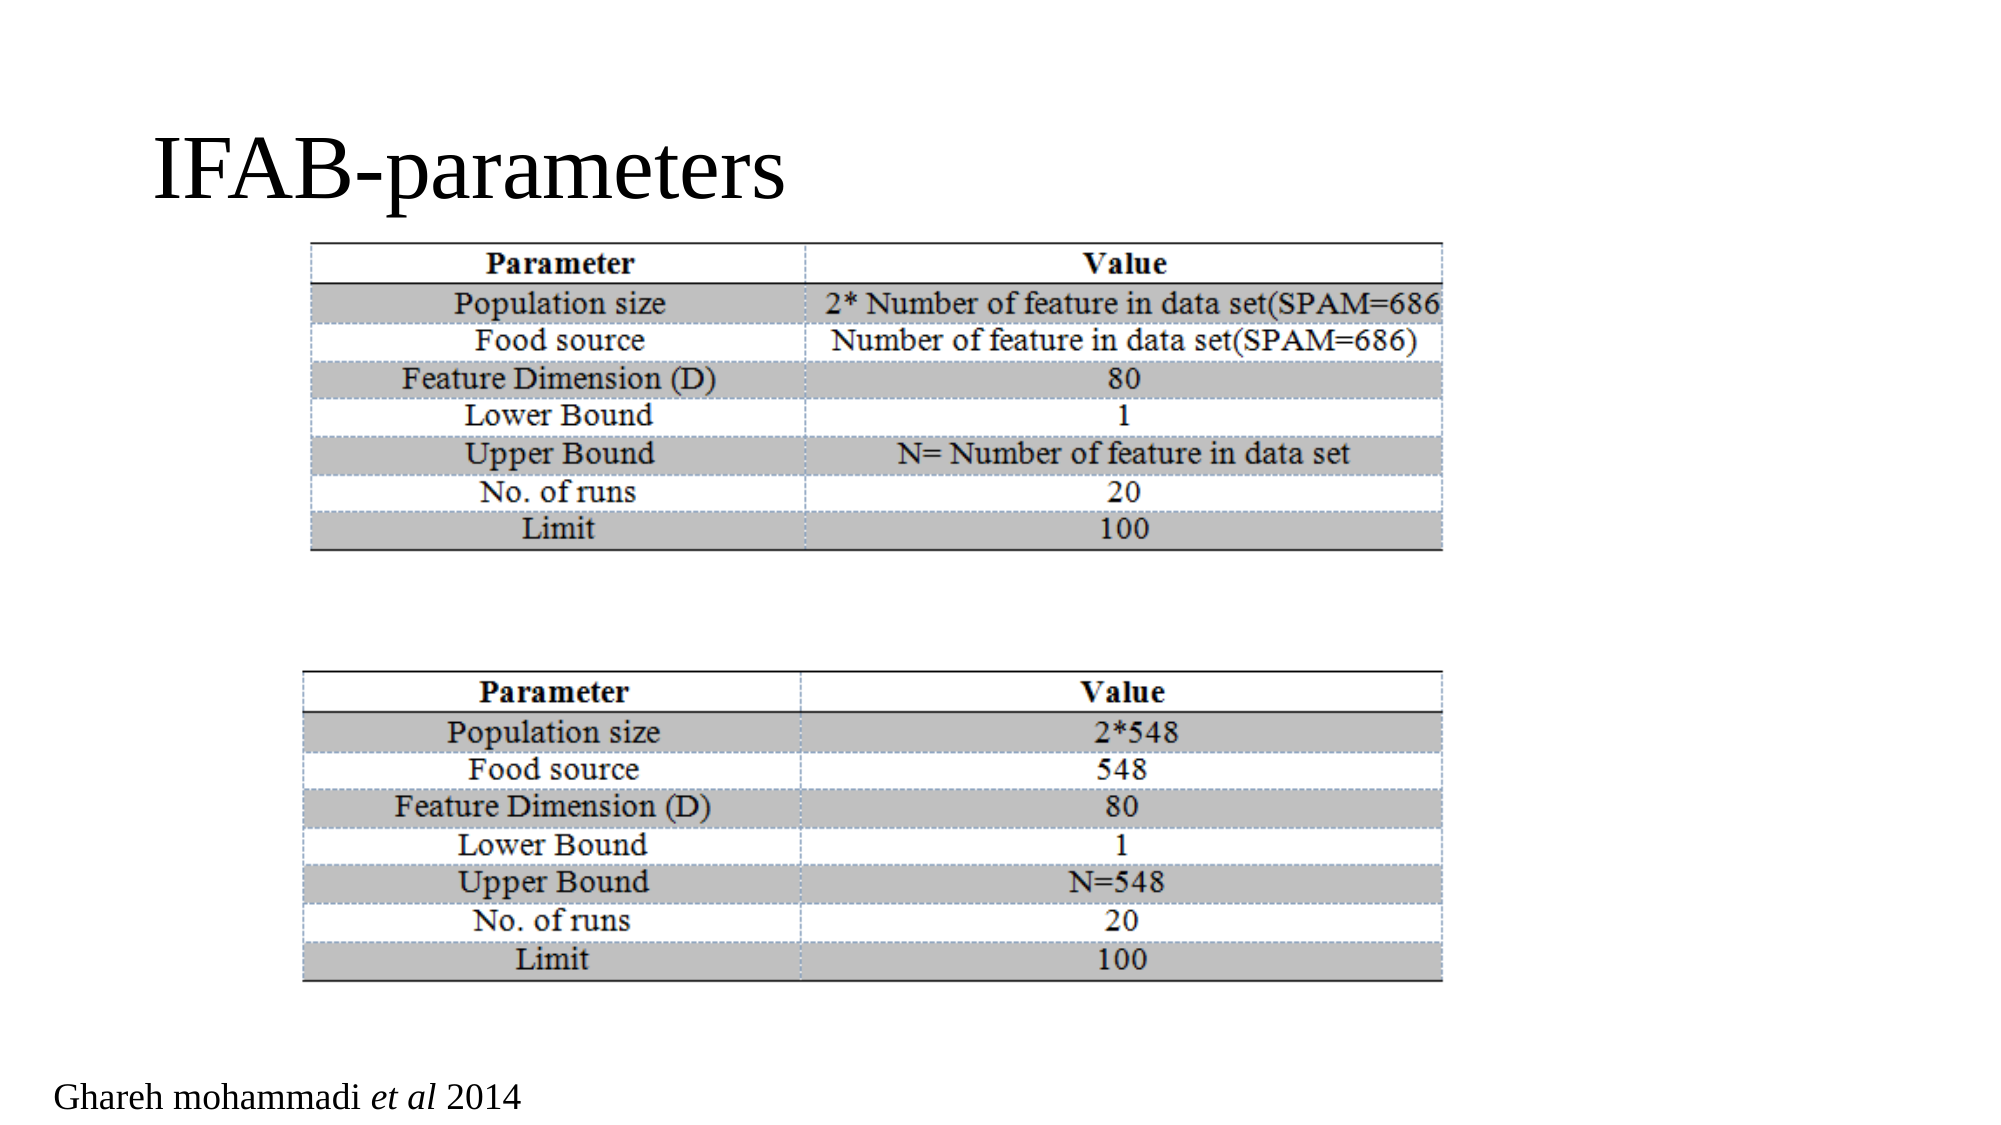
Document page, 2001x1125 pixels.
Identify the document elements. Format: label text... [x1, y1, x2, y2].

picture [294, 664, 1452, 998]
picture [302, 234, 1452, 560]
text_box Ghareh mohammadi et al 2014 [38, 1064, 537, 1125]
title IFAB-parameters [137, 59, 1863, 278]
